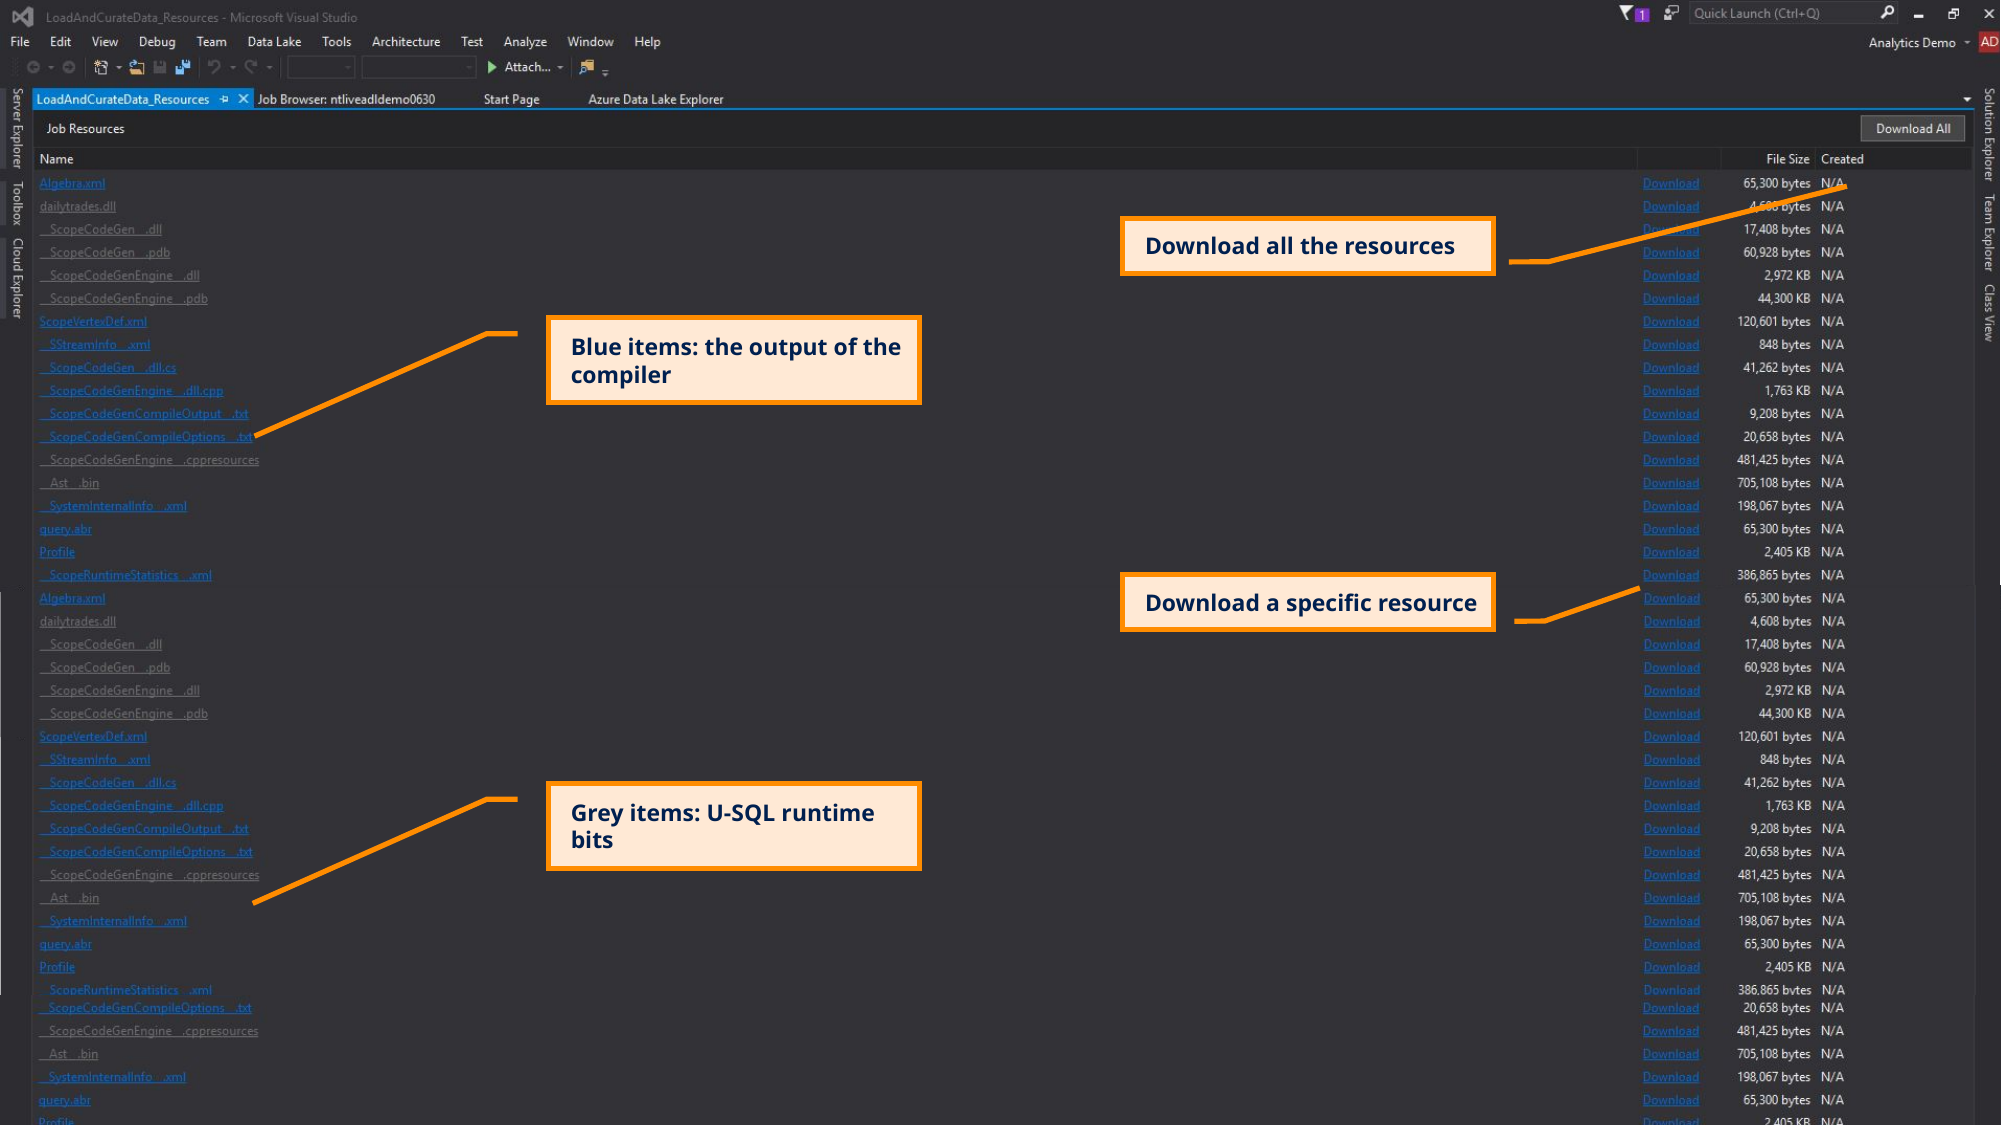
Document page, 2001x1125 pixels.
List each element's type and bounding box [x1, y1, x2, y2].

text_box [0, 0, 2000, 1125]
